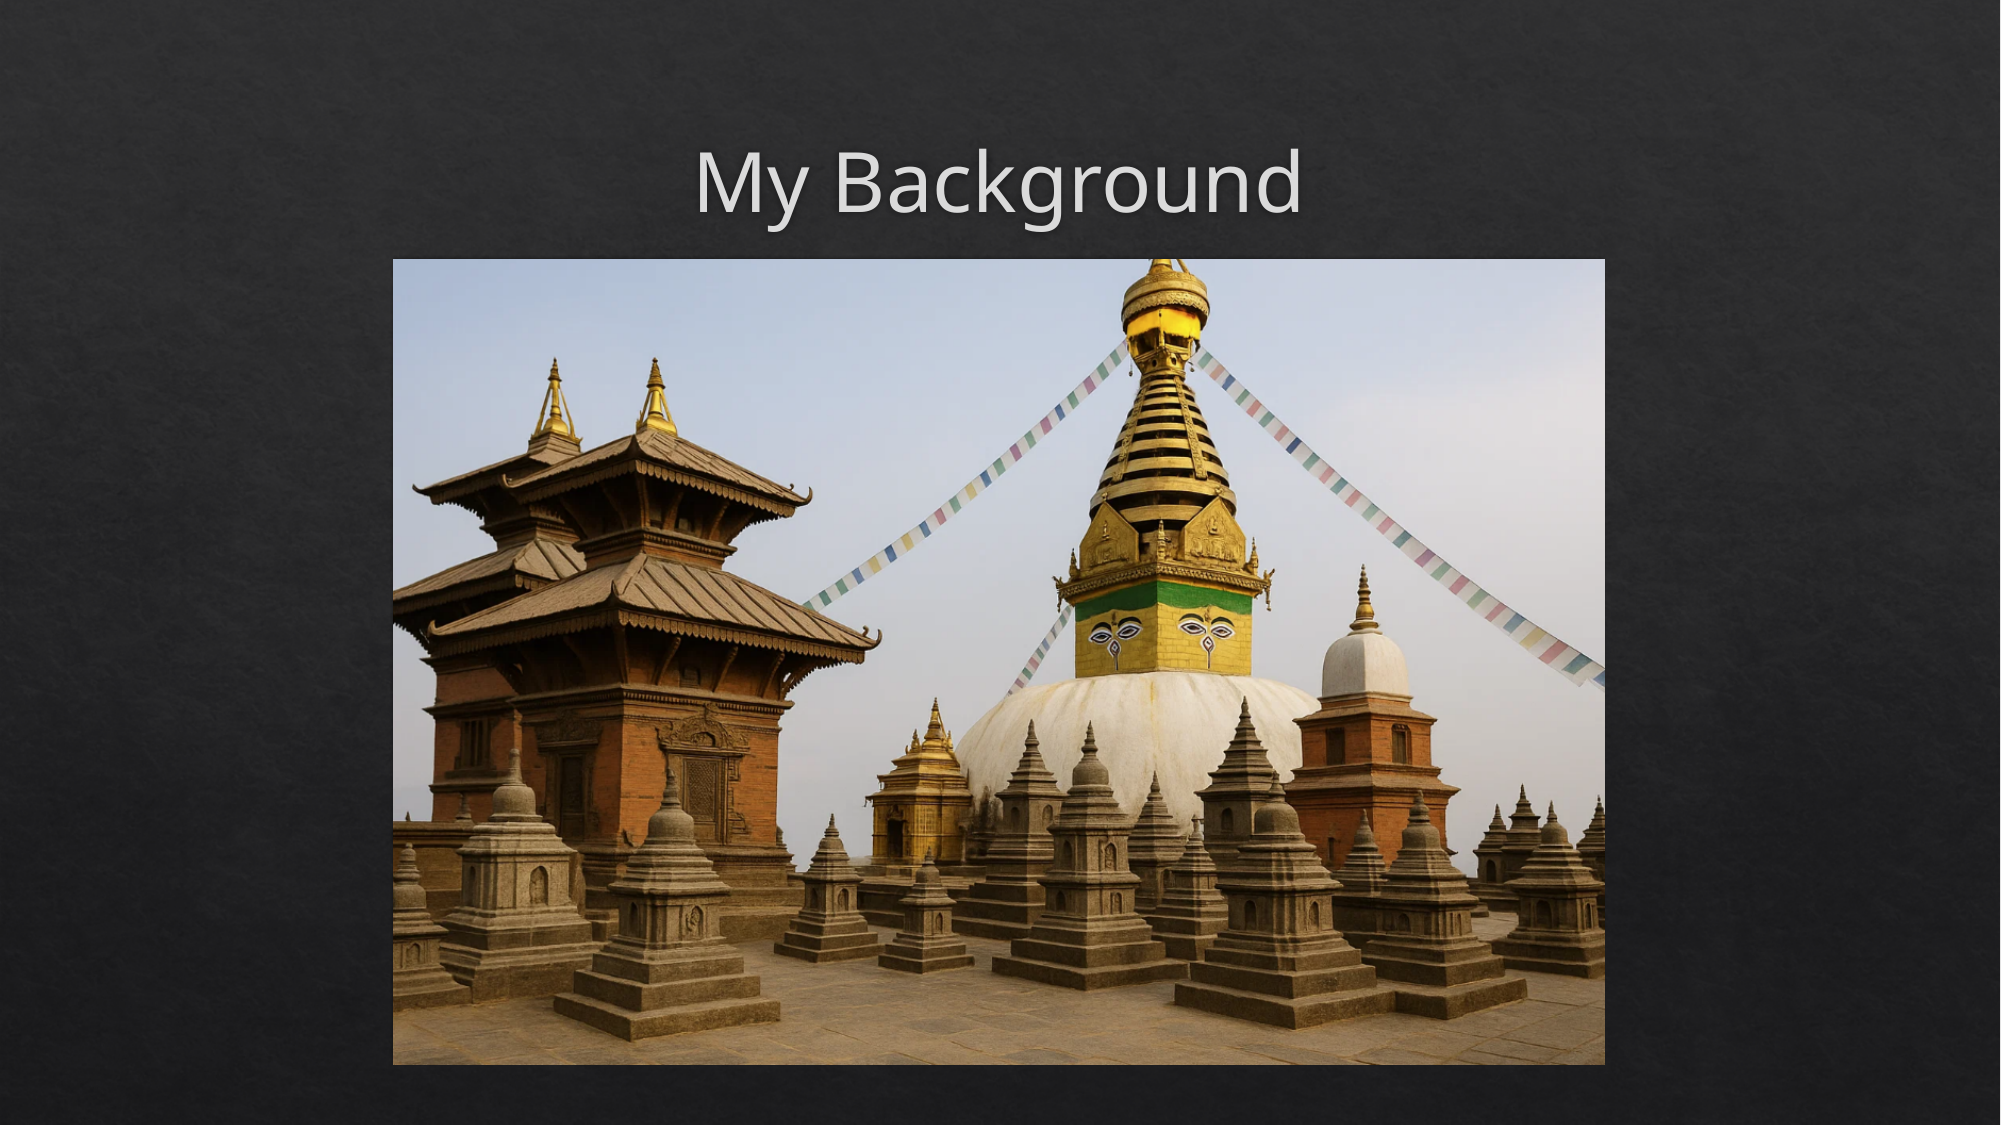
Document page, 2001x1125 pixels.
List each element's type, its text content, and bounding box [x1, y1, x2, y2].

title My Background [149, 99, 1849, 260]
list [393, 258, 1605, 1065]
